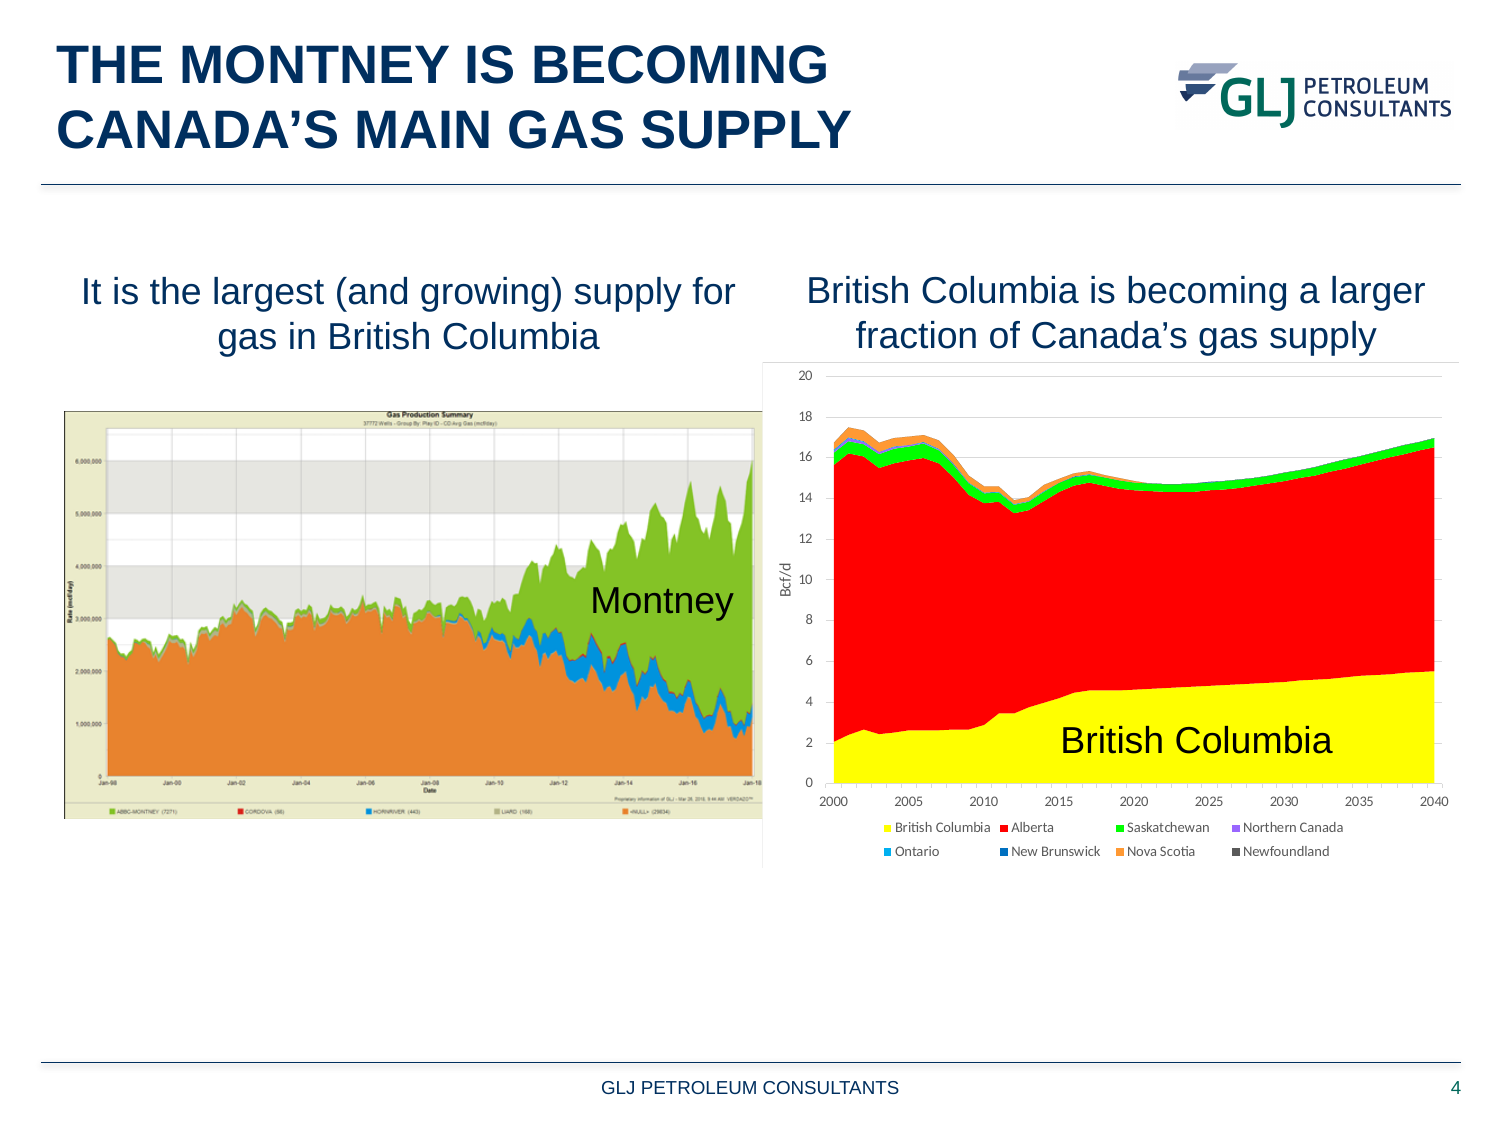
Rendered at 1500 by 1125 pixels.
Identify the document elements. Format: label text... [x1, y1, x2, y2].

title The Montney is Becoming Canada’s Main Gas Supply [41, 29, 1144, 160]
footer GLJ PETROLEUM CONSULTANTS [512, 1071, 988, 1103]
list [63, 410, 763, 819]
slide_number 4 [1074, 1071, 1462, 1103]
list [762, 361, 1460, 868]
text_box British Columbia is becoming a larger fraction of Canada’s gas supply [762, 259, 1471, 364]
picture [1175, 61, 1454, 130]
text_box It is the largest (and growing) supply for gas in British Columbia [54, 259, 762, 365]
